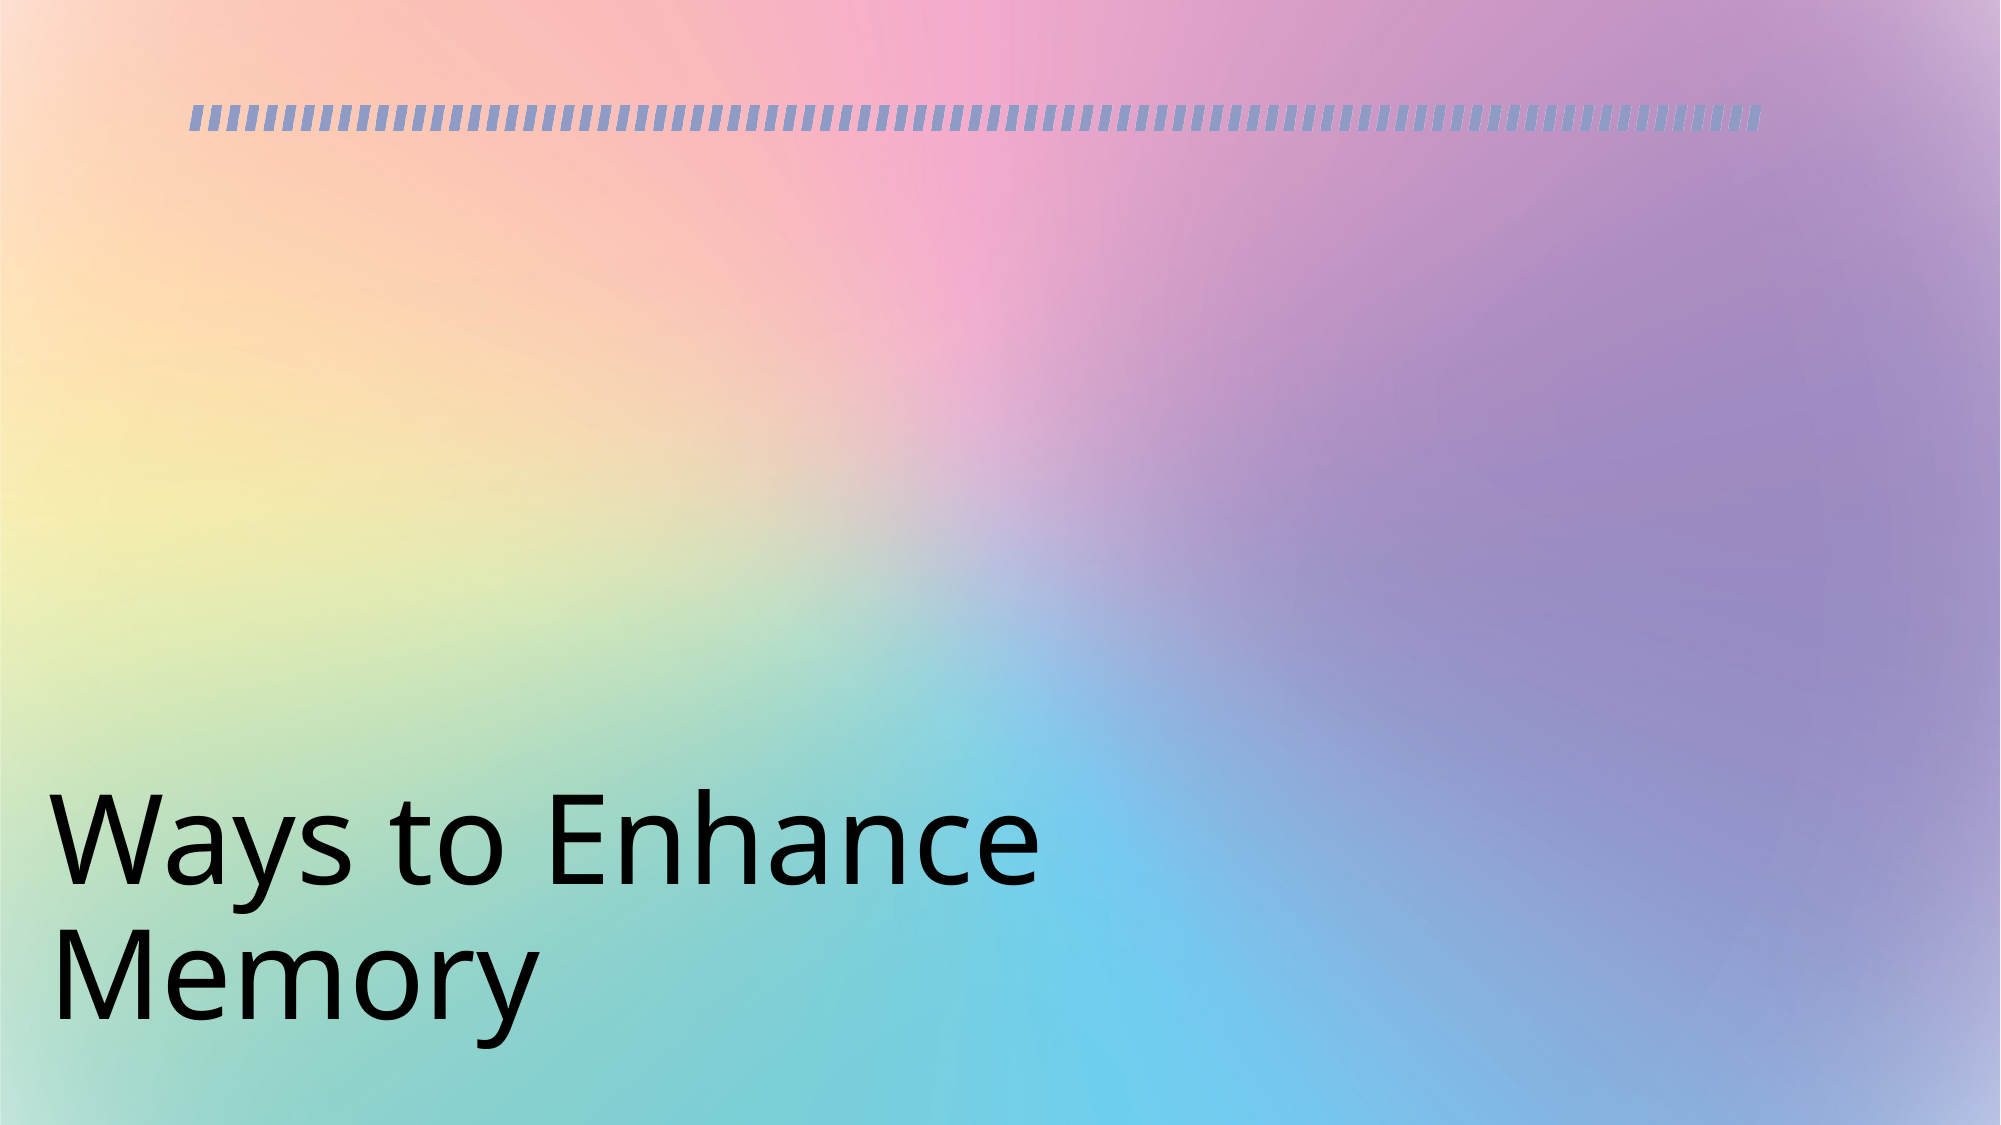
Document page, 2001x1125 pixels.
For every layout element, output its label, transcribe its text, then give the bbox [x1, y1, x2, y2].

picture [0, 0, 2001, 1125]
title Ways to Enhance Memory [33, 717, 1448, 1055]
